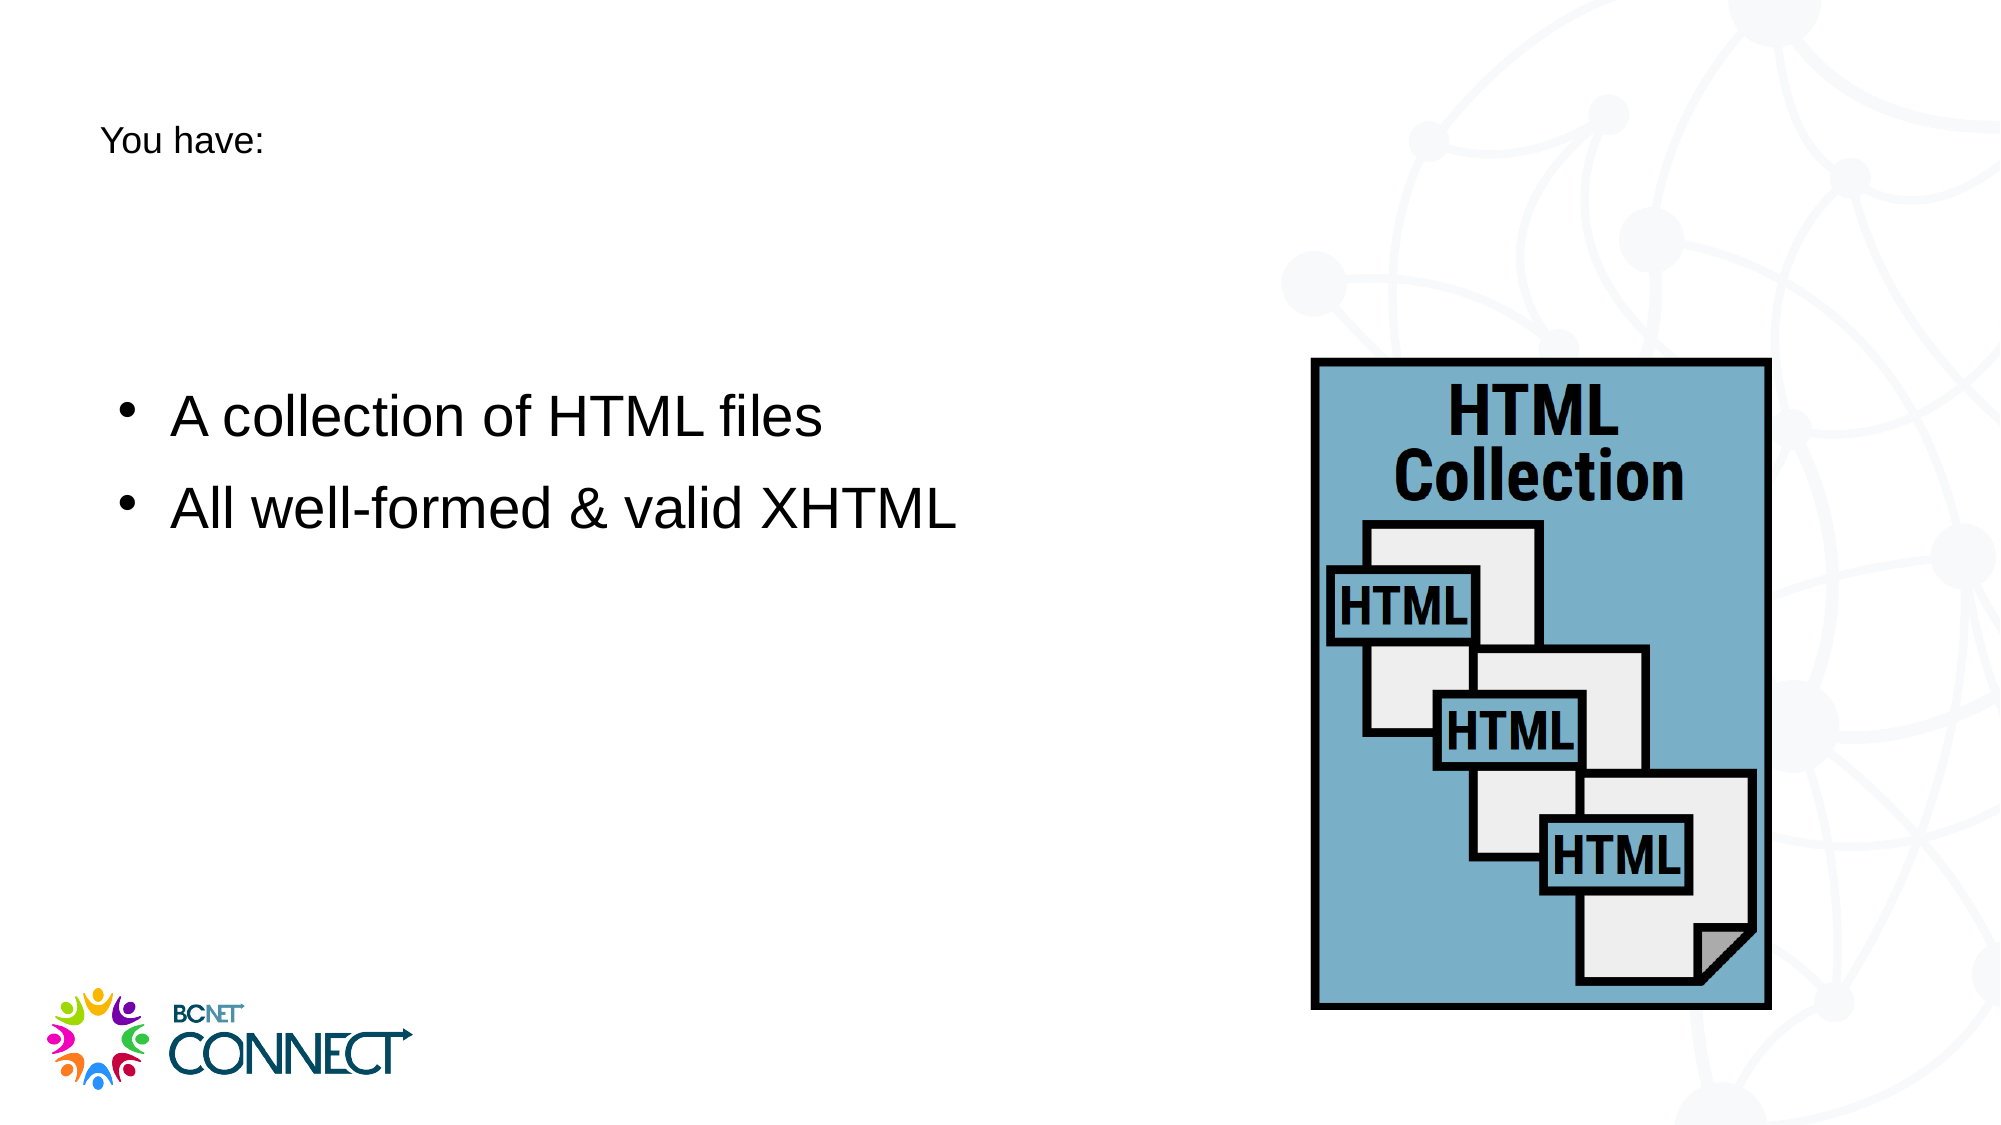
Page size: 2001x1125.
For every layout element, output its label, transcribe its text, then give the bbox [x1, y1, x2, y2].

title You have: [99, 44, 1900, 233]
list A collection of HTML files All well-formed & valid XHTML [99, 385, 1200, 916]
picture [1258, 0, 2000, 1125]
picture [47, 988, 413, 1090]
